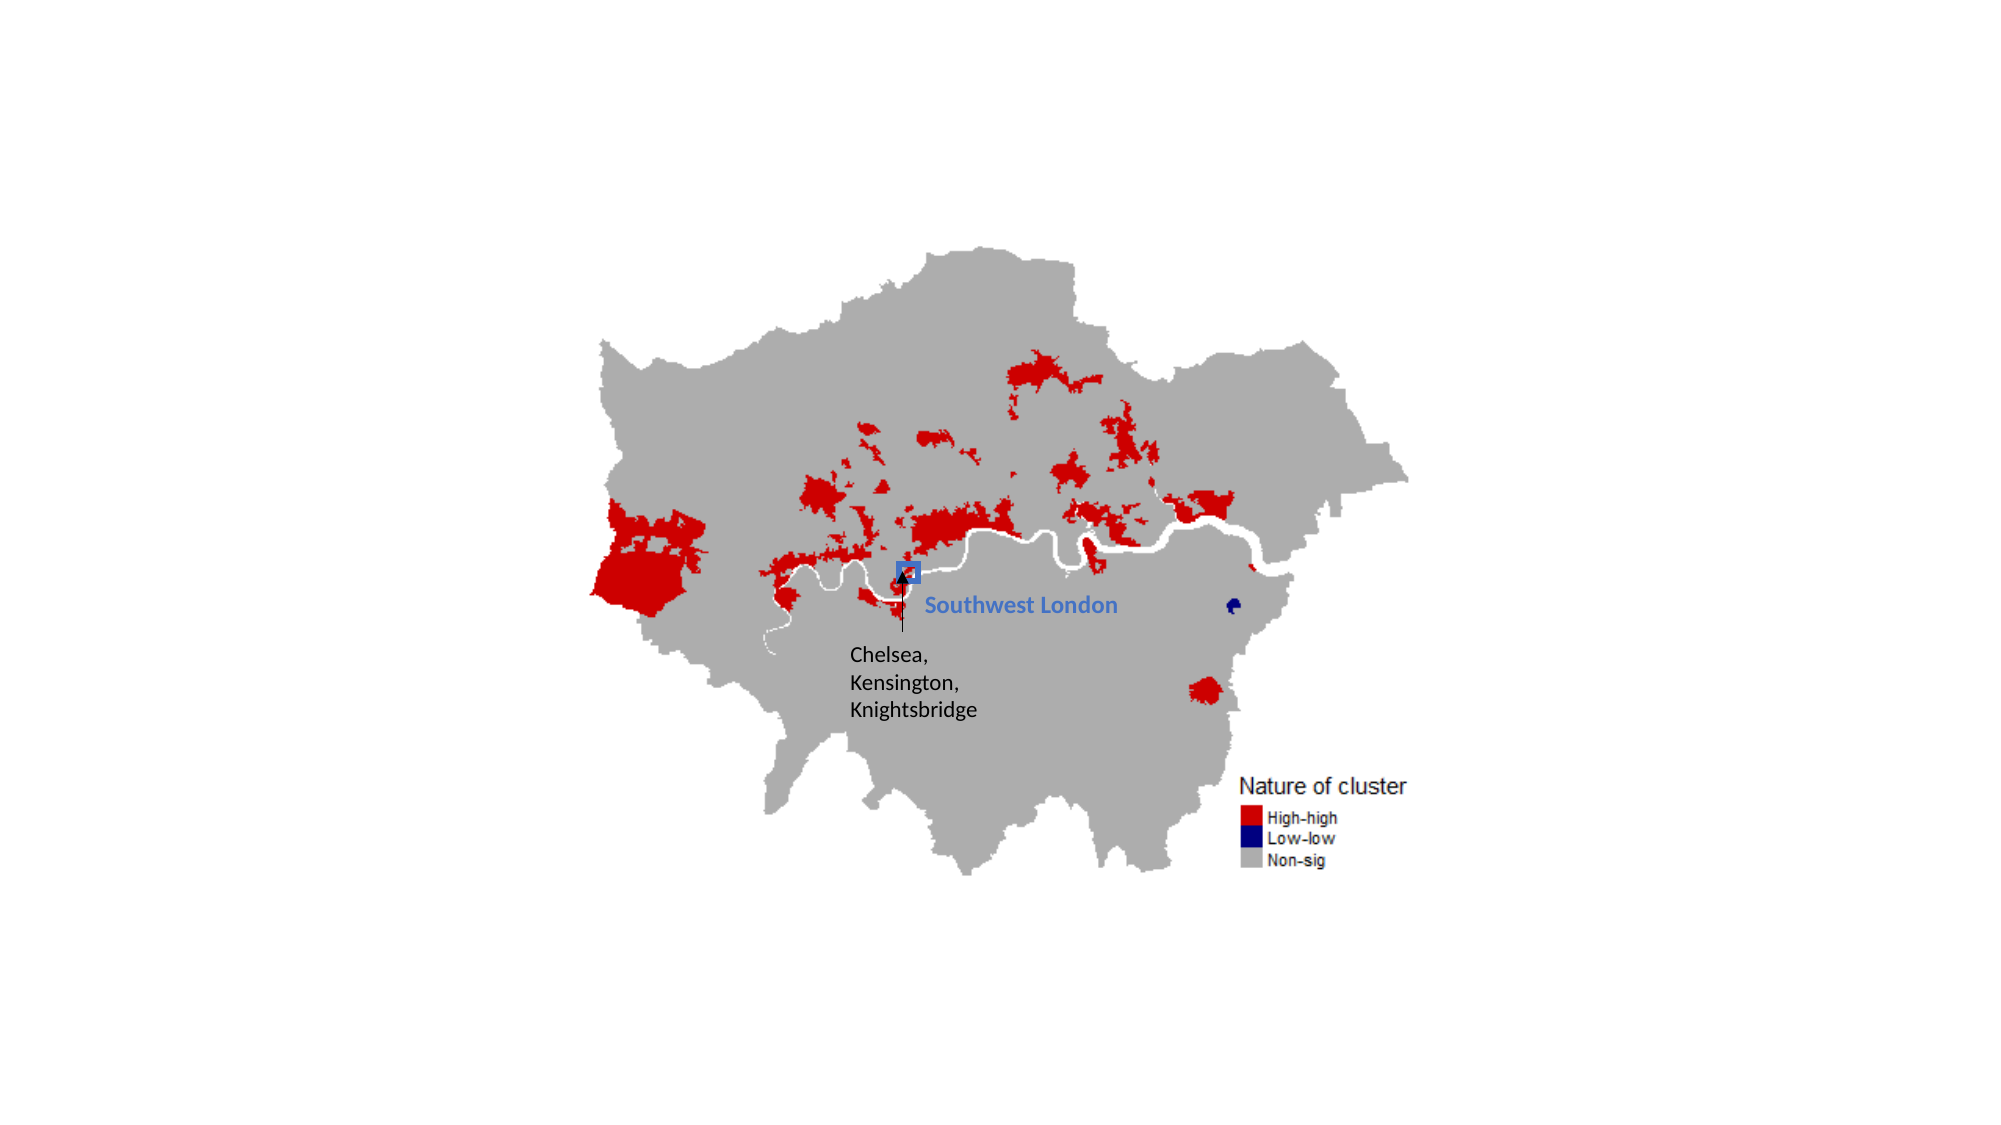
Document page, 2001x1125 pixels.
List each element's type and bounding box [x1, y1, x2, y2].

picture [576, 239, 1417, 885]
